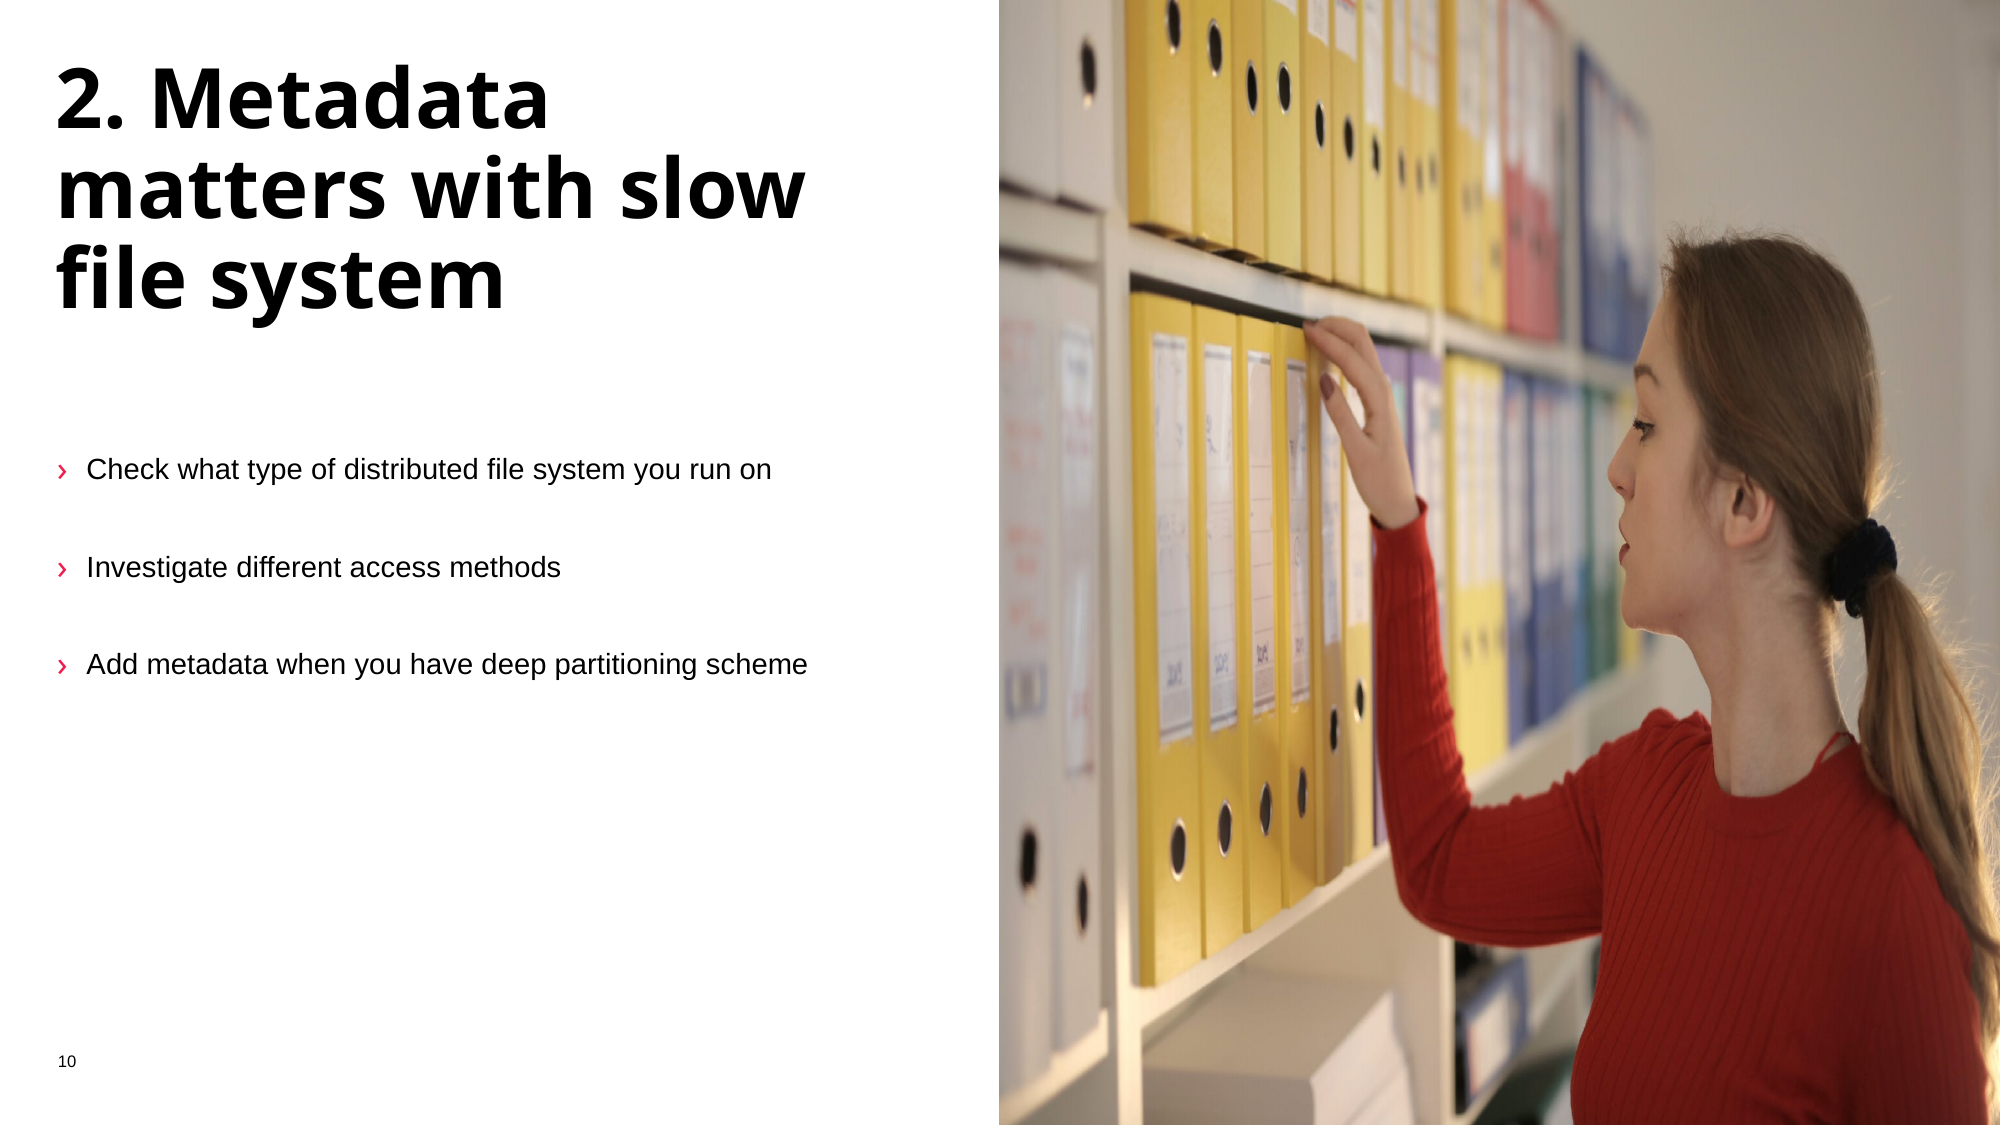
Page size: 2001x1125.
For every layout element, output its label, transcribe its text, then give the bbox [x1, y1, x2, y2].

list 2. Metadata matters with slow file system [55, 56, 888, 238]
list Check what type of distributed file system you run on Investigate different access methods Add metadata when you have deep partitioning scheme [56, 450, 888, 901]
picture [999, 0, 2000, 1125]
slide_number 10 [56, 1050, 77, 1071]
